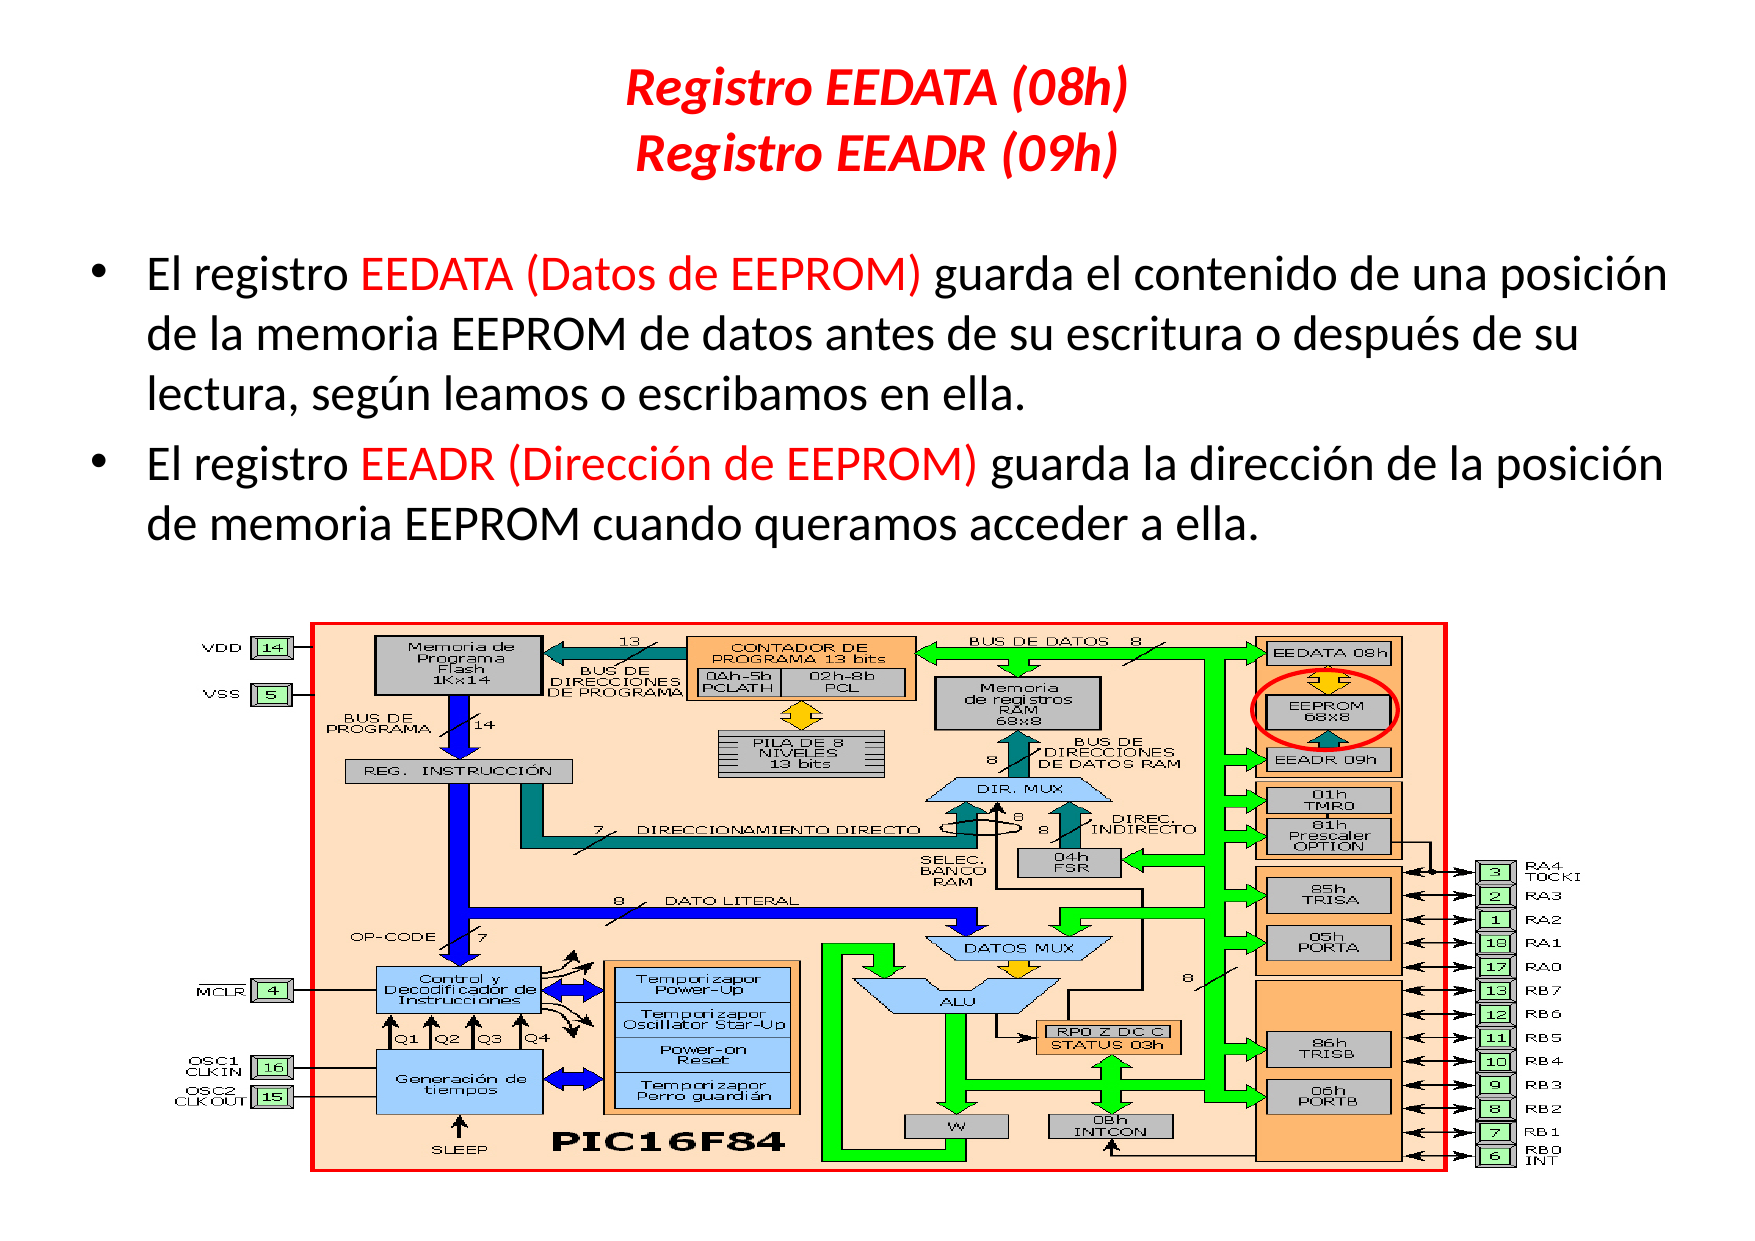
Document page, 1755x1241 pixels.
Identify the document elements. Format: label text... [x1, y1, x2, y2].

picture [171, 619, 1585, 1174]
title Registro EEDATA (08h) Registro EEADR (09h) [52, 0, 1705, 233]
list El registro EEDATA (Datos de EEPROM) guarda el contenido de una posición de la memoria EEPROM de datos antes de su escritura o después de su lectura, según leamos o escribamos en ella. El registro EEADR (Dirección de EEPROM) guarda la dirección de la posición de memoria EEPROM cuando queramos acceder a ella. [75, 232, 1705, 563]
